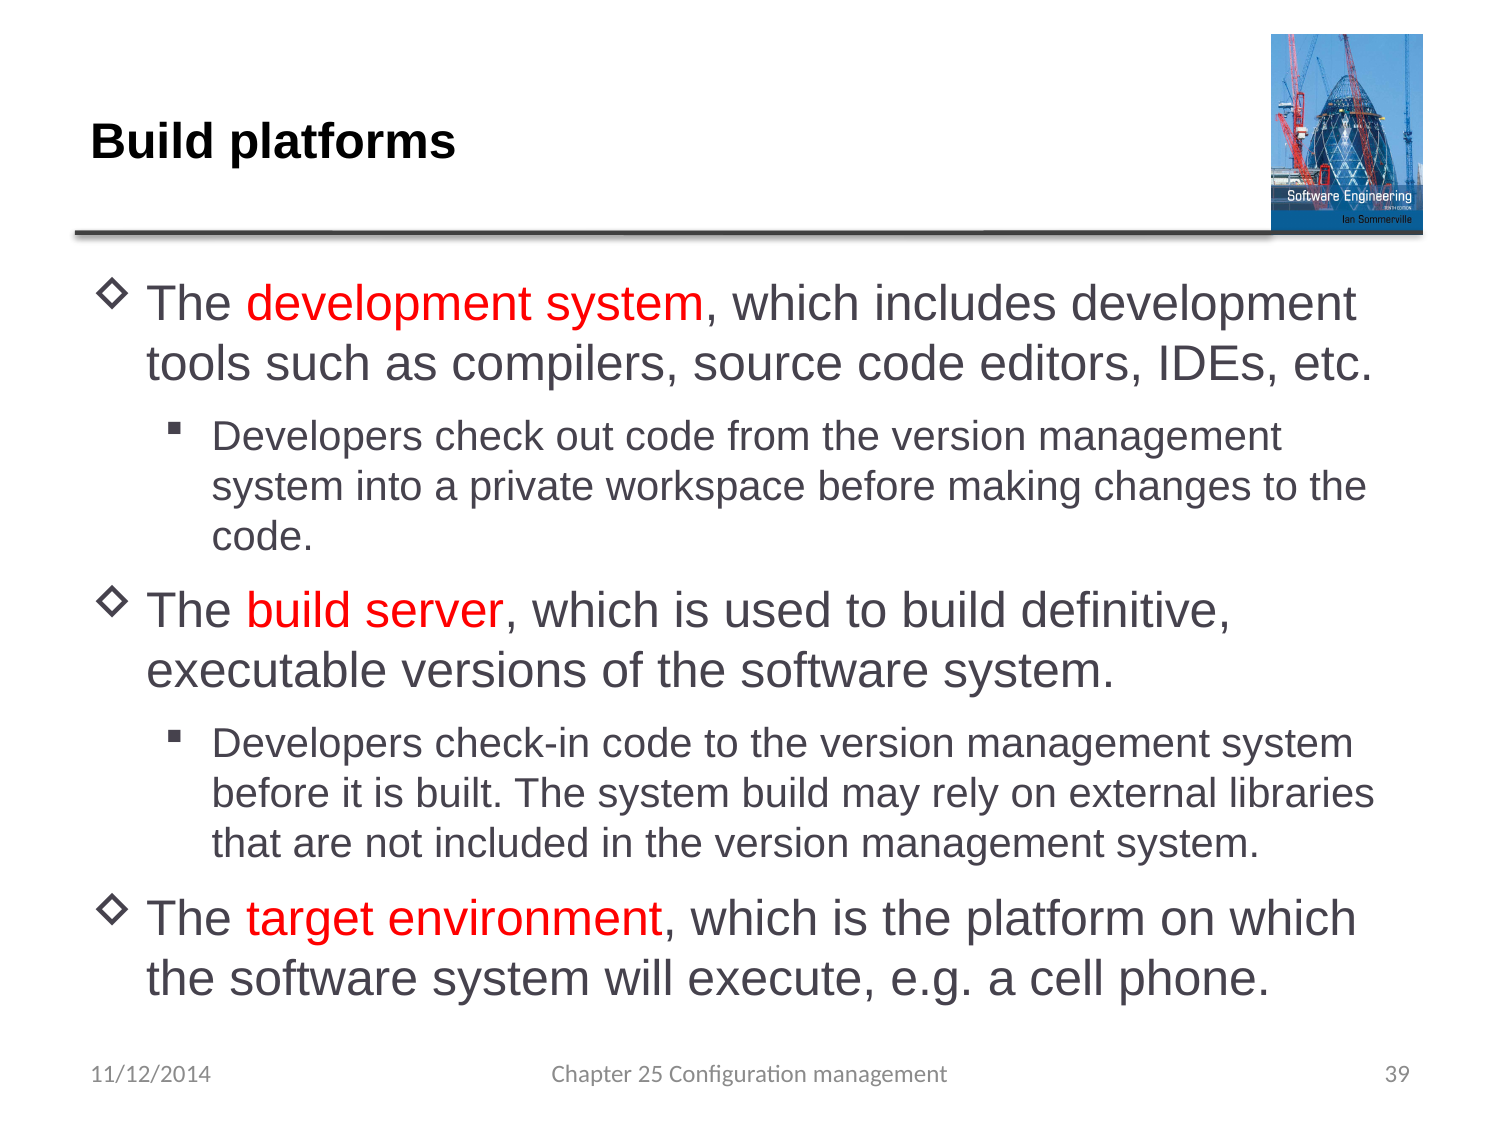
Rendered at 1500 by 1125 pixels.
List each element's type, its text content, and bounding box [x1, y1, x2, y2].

footer Chapter 25 Configuration management [512, 1042, 988, 1103]
title Build platforms [74, 44, 1272, 233]
picture [1271, 34, 1423, 230]
list The development system, which includes development tools such as compilers, source code editors, IDEs, etc. Developers check out code from the version management system into a private workspace before making changes to the code. The build server, which is used to build definitive, executable versions of the software system. Developers check-in code to the version management system before it is built. The system build may rely on external libraries that are not included in the version management system. The target environment, which is the platform on which the software system will execute, e.g. a cell phone. [75, 262, 1425, 1005]
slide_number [75, 1042, 425, 1103]
slide_number 39 [1074, 1042, 1425, 1103]
